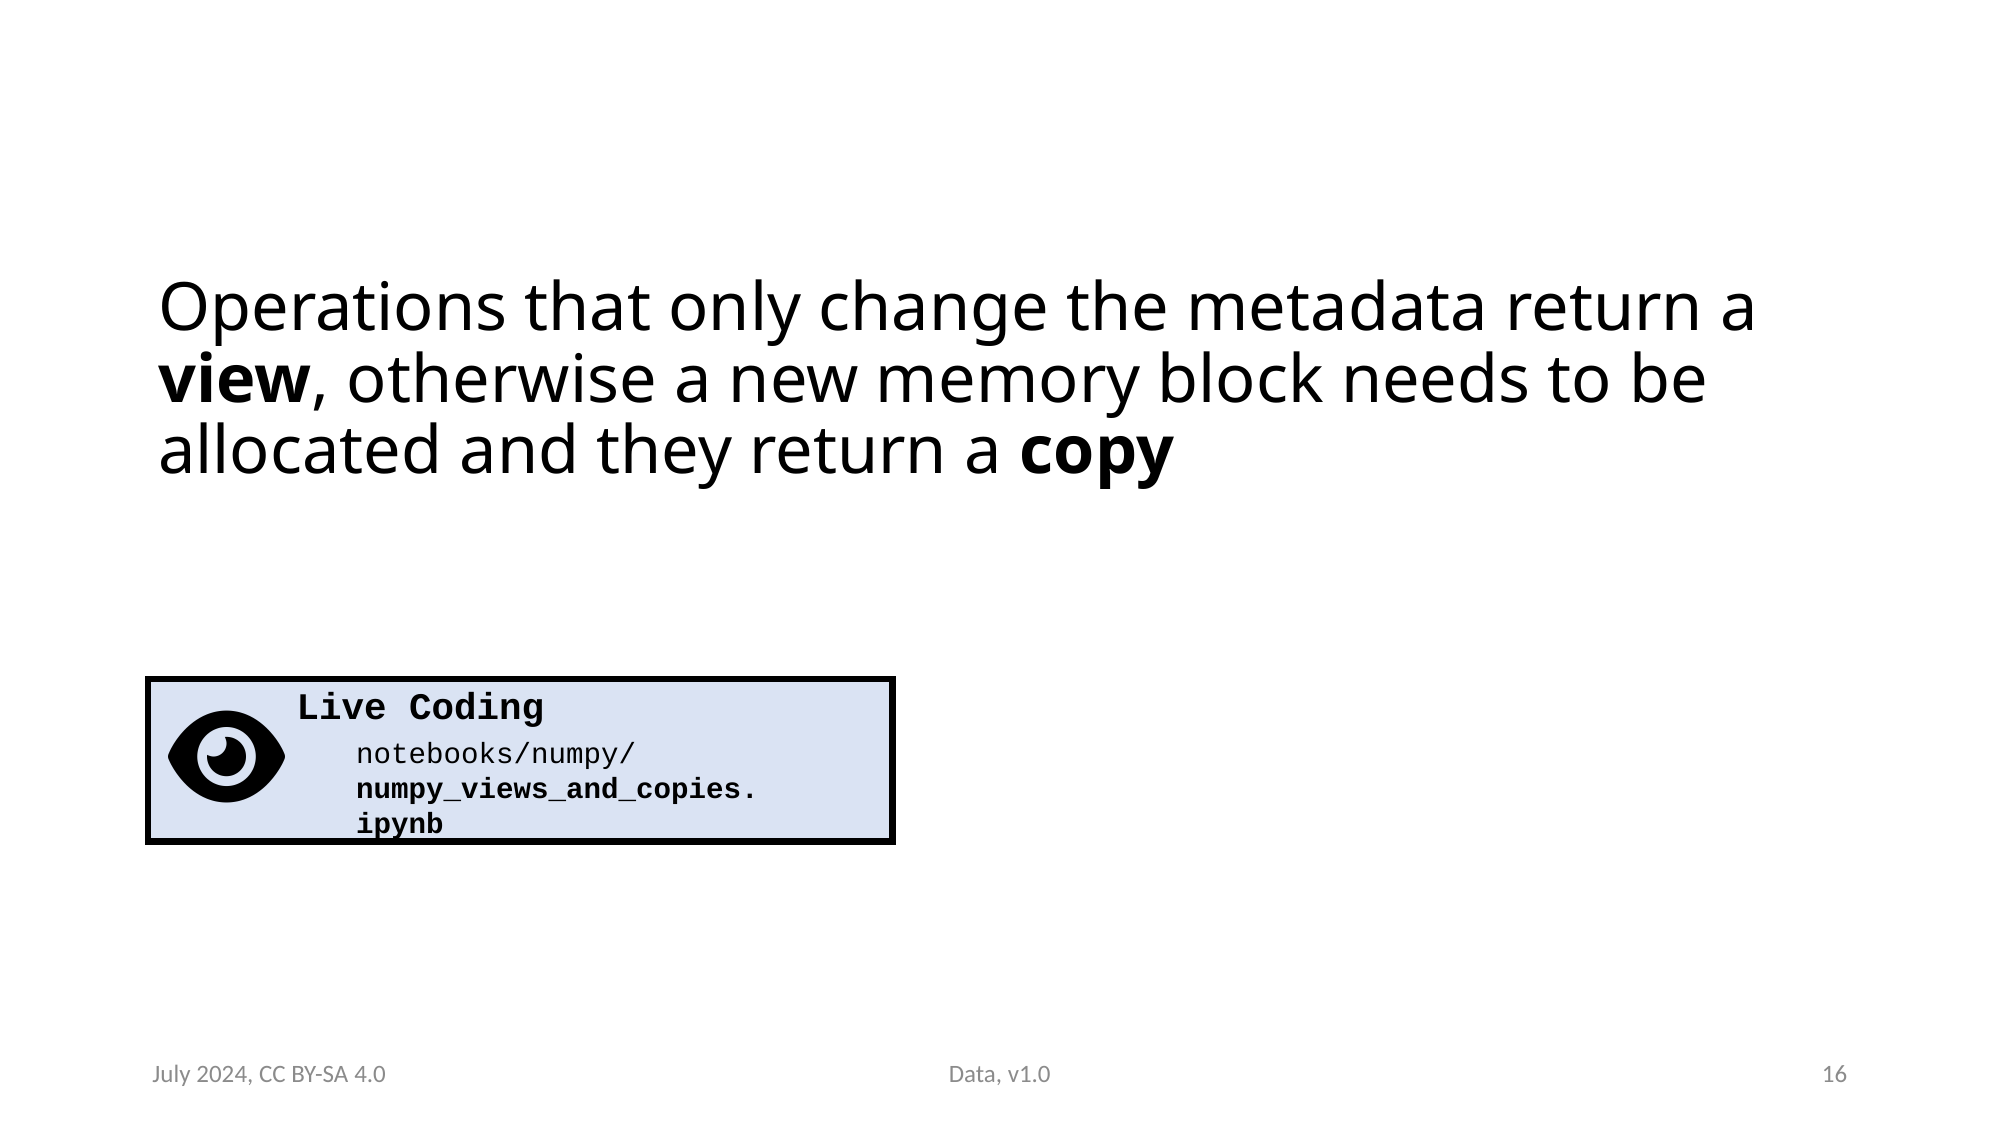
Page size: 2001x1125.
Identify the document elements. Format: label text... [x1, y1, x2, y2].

slide_number 16 [1412, 1042, 1863, 1103]
title Operations that only change the metadata return a view, otherwise a new memory block needs to be allocated and they return a copy [143, 306, 1869, 455]
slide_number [137, 1042, 588, 1103]
footer Data, v1.0 [662, 1042, 1338, 1103]
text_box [147, 674, 893, 842]
